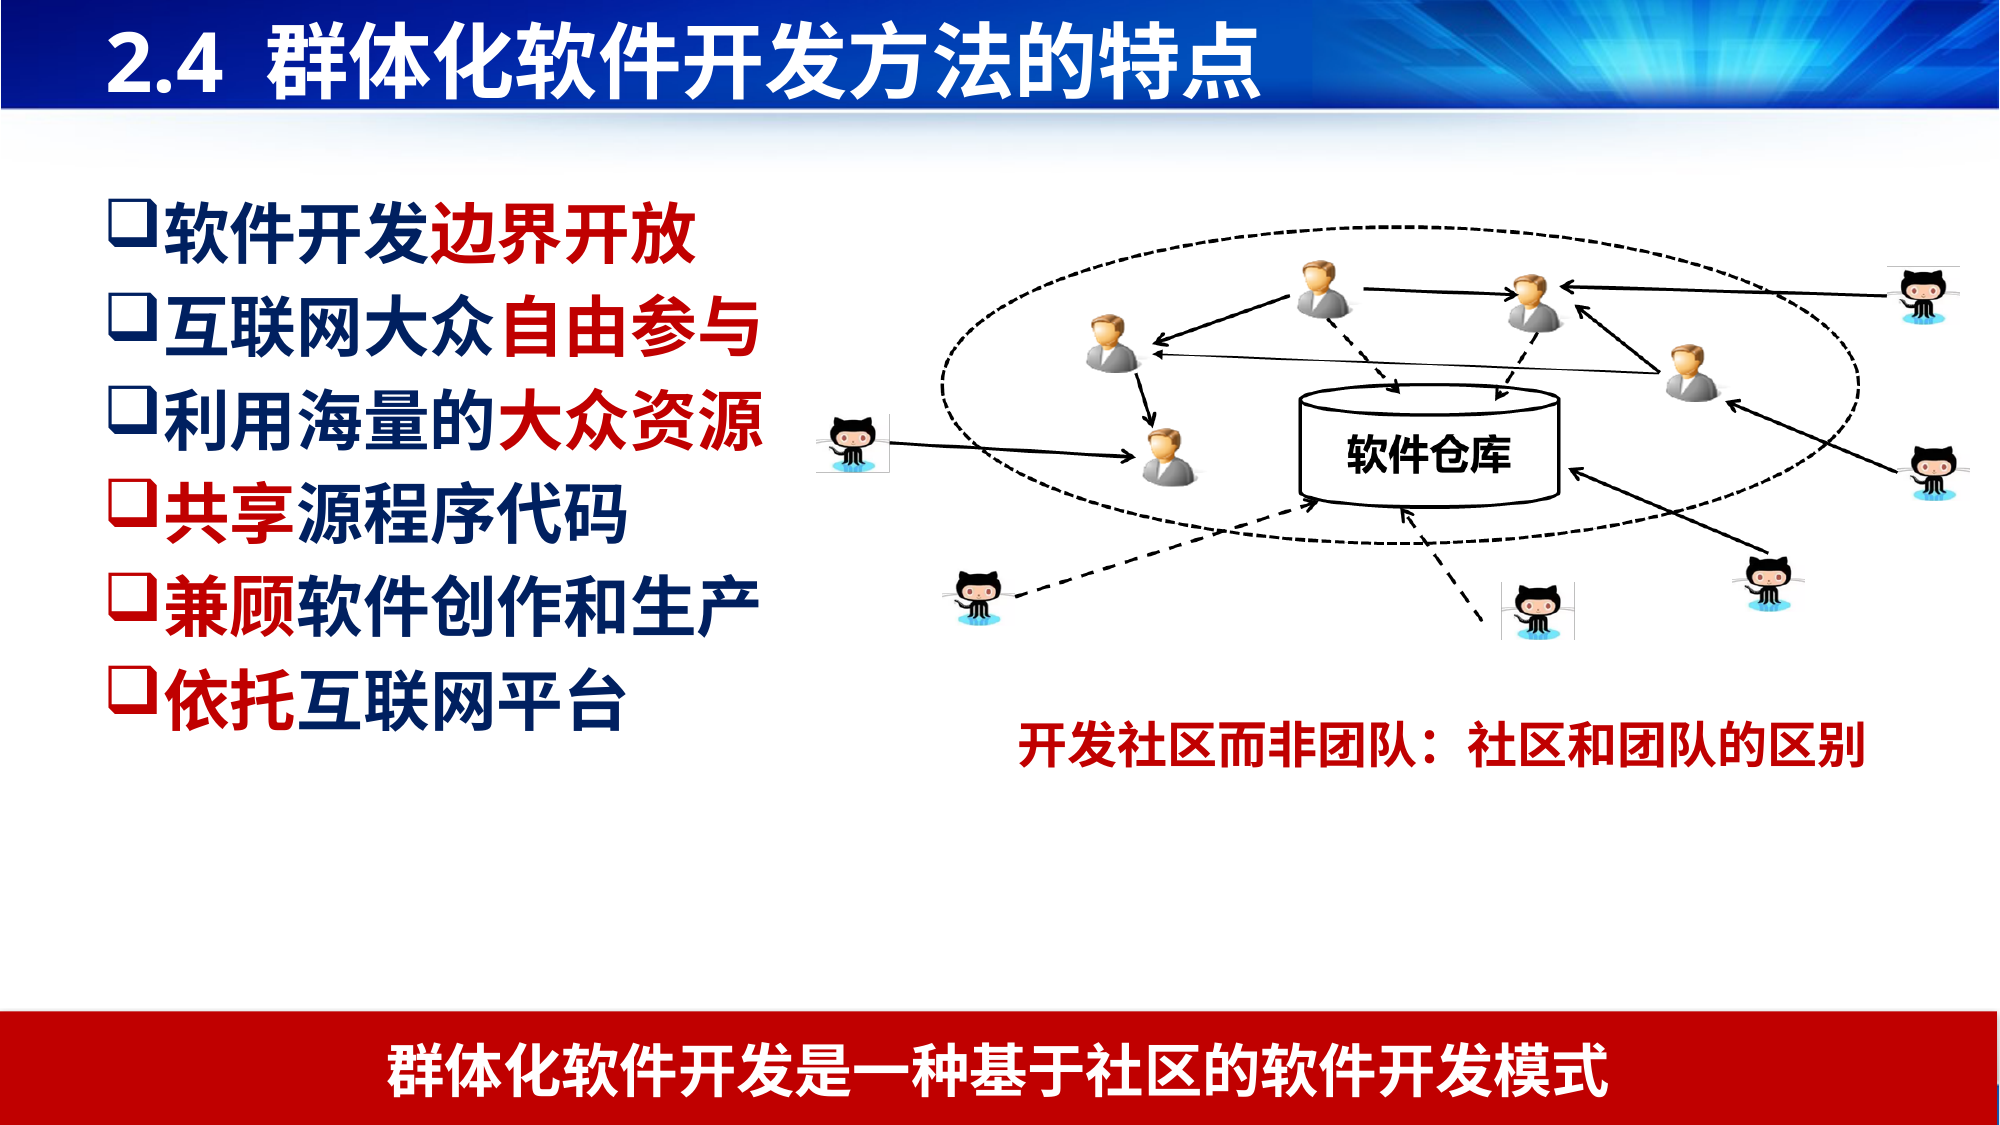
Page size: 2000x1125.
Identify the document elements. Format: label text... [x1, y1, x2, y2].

title 2.4 群体化软件开发方法的特点 [90, 1, 1880, 118]
text_box 开发社区而非团队：社区和团队的区别 [960, 706, 1925, 781]
list 软件开发边界开放 互联网大众自由参与 利用海量的大众资源 共享源程序代码 兼顾软件创作和生产 依托互联网平台 [88, 184, 1880, 1010]
picture [1, 0, 1999, 1125]
text_box 群体化软件开发是一种基于社区的软件开发模式 [0, 1011, 1998, 1125]
